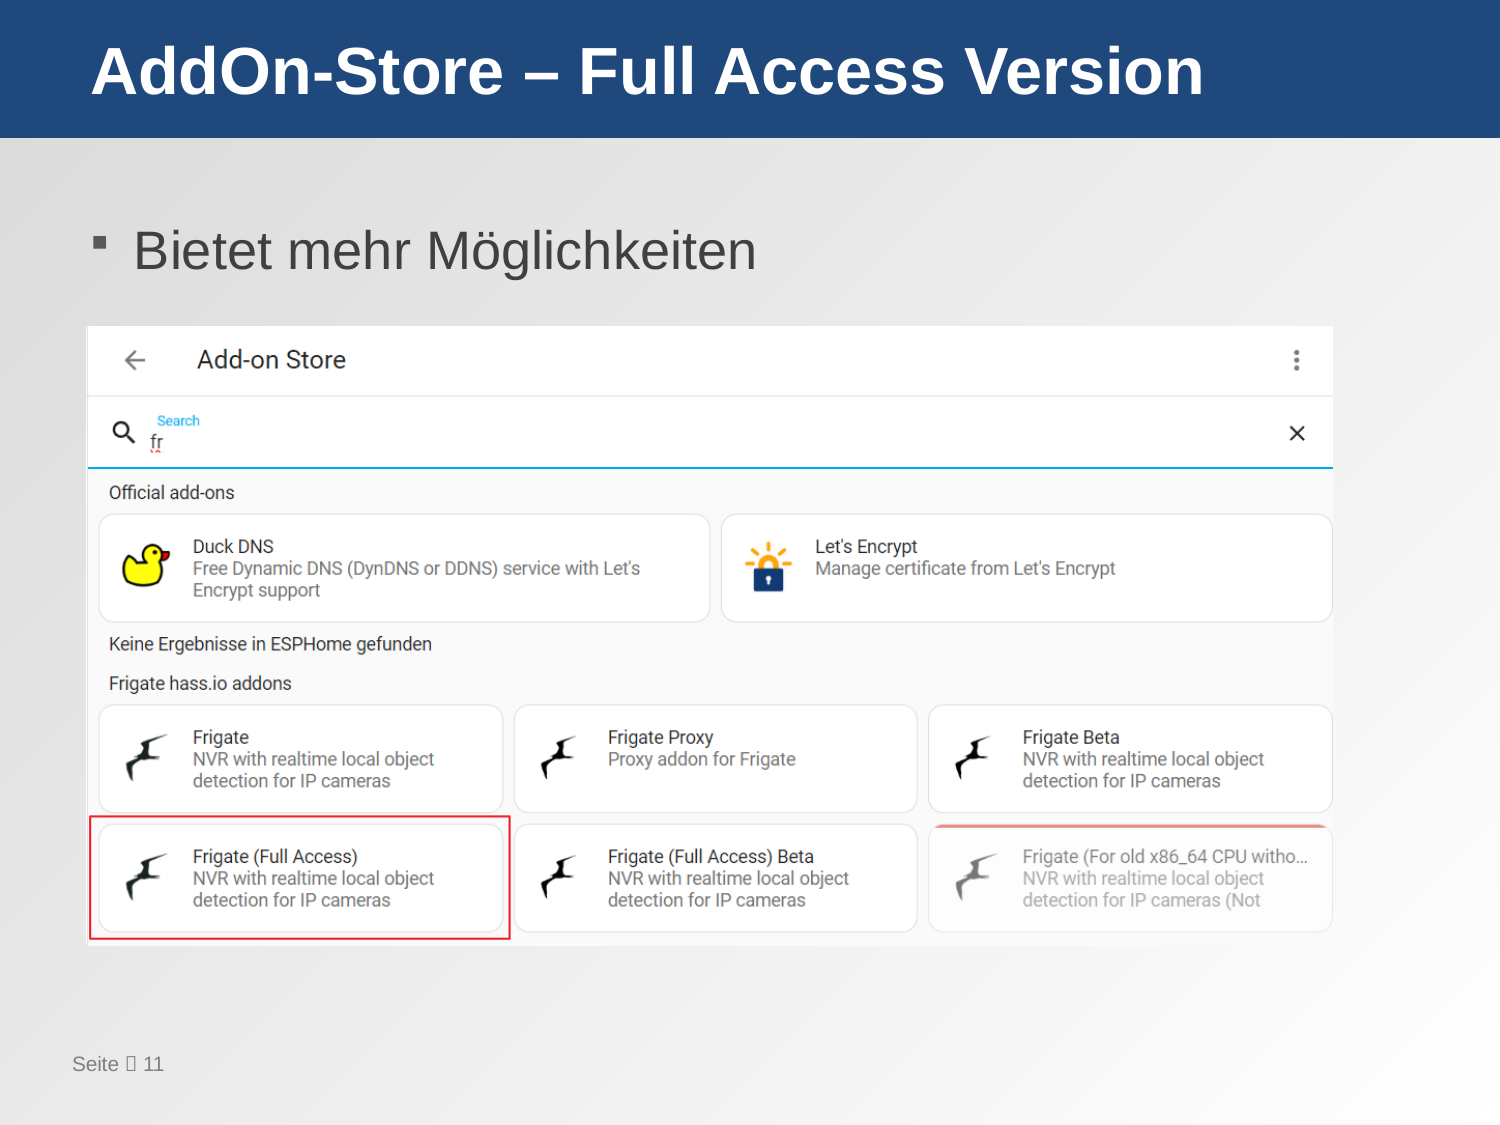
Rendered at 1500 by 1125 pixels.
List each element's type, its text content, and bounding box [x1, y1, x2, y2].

title AddOn-Store – Full Access Version [75, 20, 1425, 208]
list Bietet mehr Möglichkeiten [75, 208, 1422, 964]
picture [85, 325, 1333, 946]
